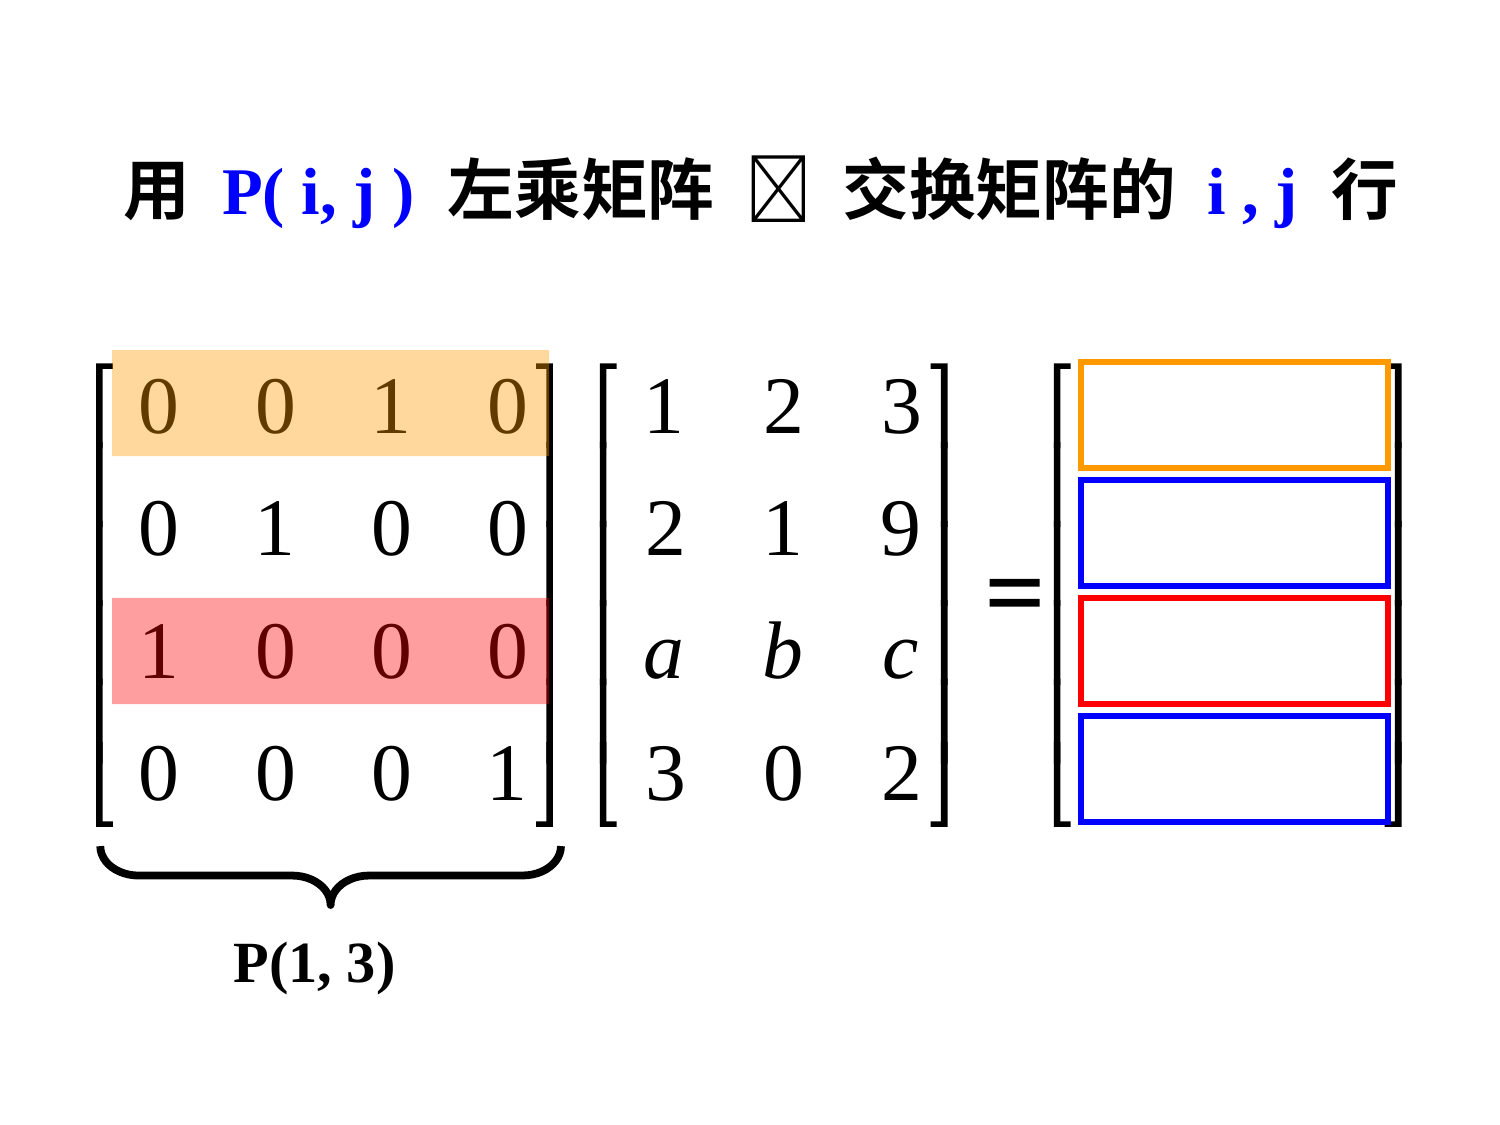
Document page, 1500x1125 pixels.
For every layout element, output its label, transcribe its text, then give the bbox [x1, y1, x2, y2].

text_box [80, 349, 1432, 841]
text_box P(1, 3) [218, 916, 411, 1002]
text_box [100, 849, 561, 906]
title 用 P( i, j ) 左乘矩阵  交换矩阵的 i , j 行 [75, 75, 1447, 300]
